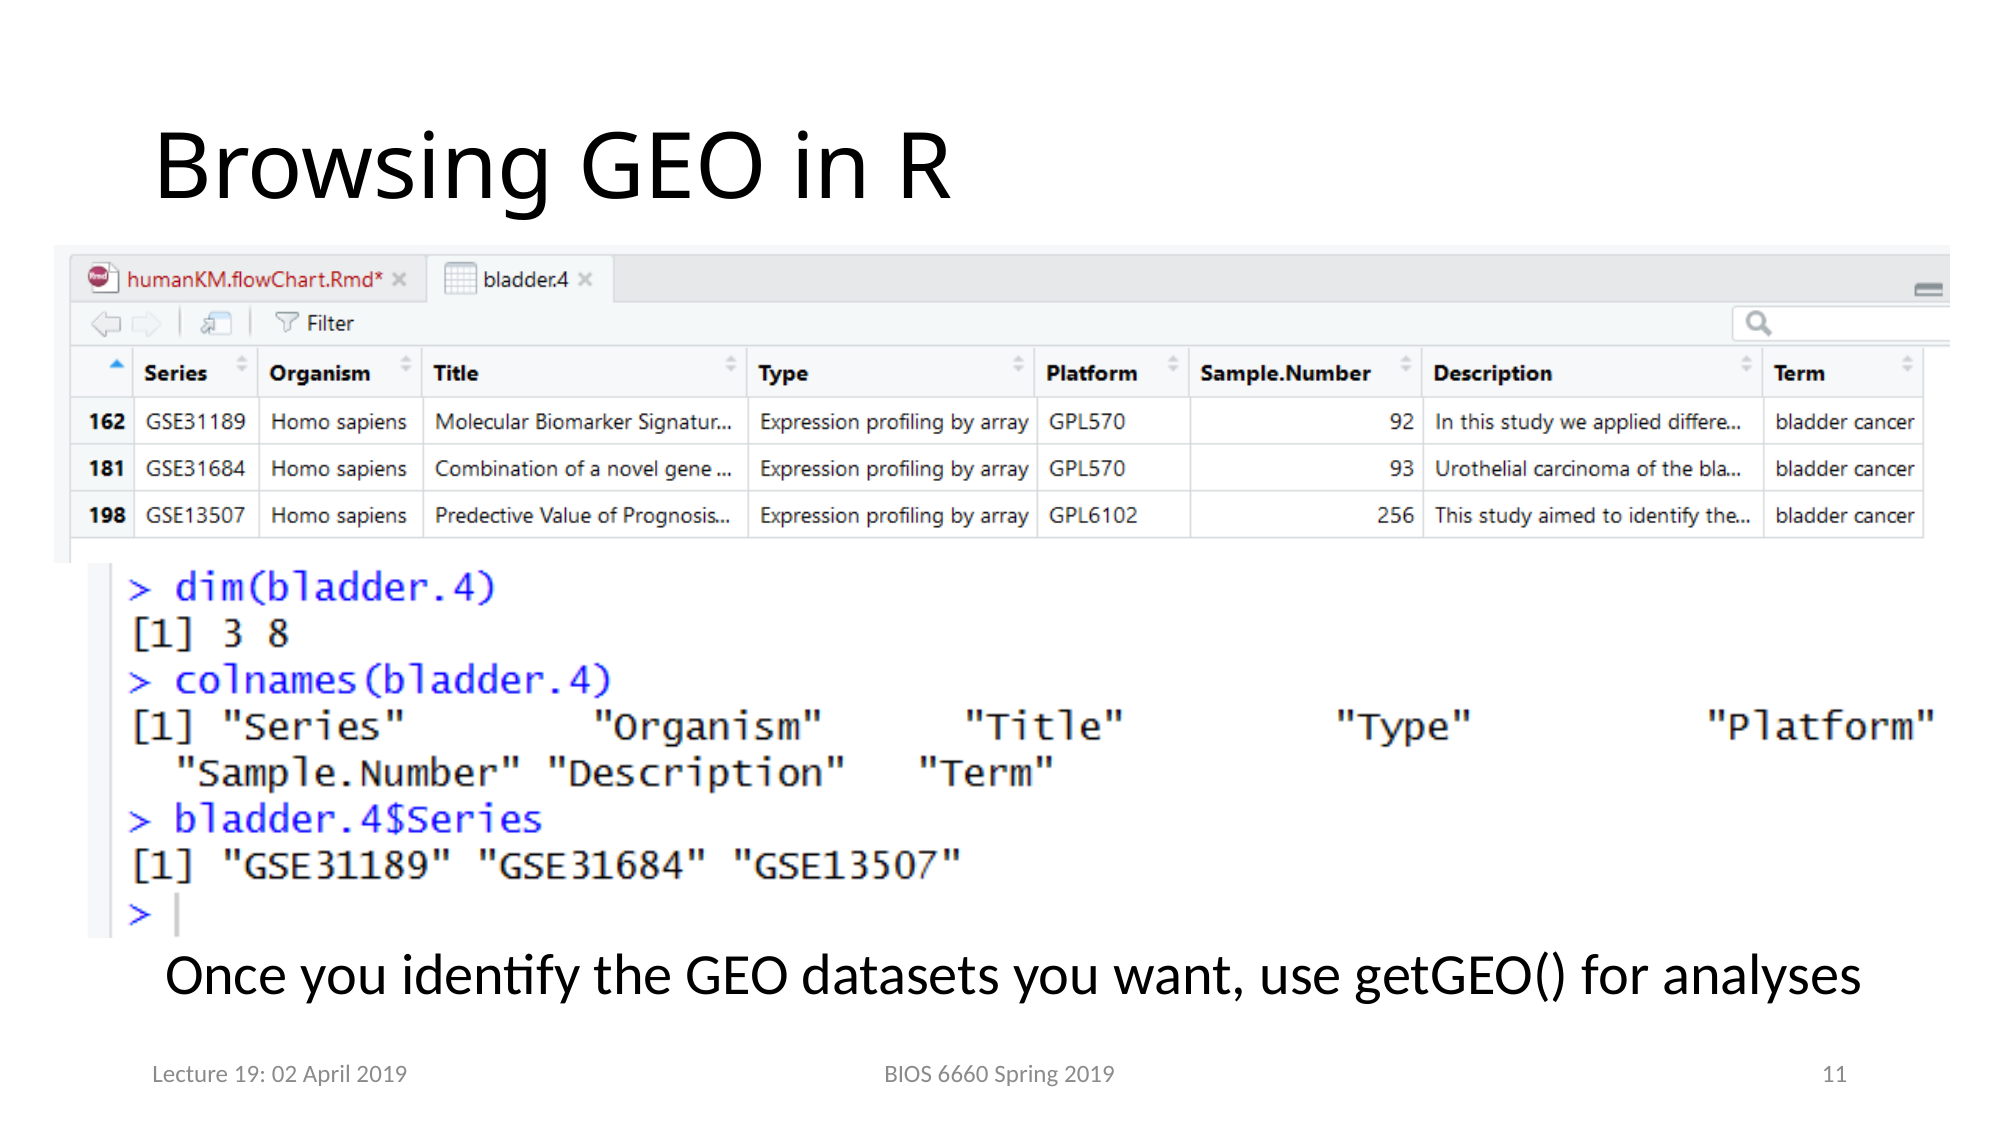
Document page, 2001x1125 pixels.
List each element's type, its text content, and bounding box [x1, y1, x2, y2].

title Browsing GEO in R [137, 59, 1863, 245]
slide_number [137, 1042, 588, 1103]
picture [54, 245, 1950, 938]
list Once you identify the GEO datasets you want, use getGEO() for analyses [150, 936, 2000, 1125]
slide_number 11 [1412, 1042, 1863, 1103]
footer BIOS 6660 Spring 2019 [662, 1042, 1338, 1103]
